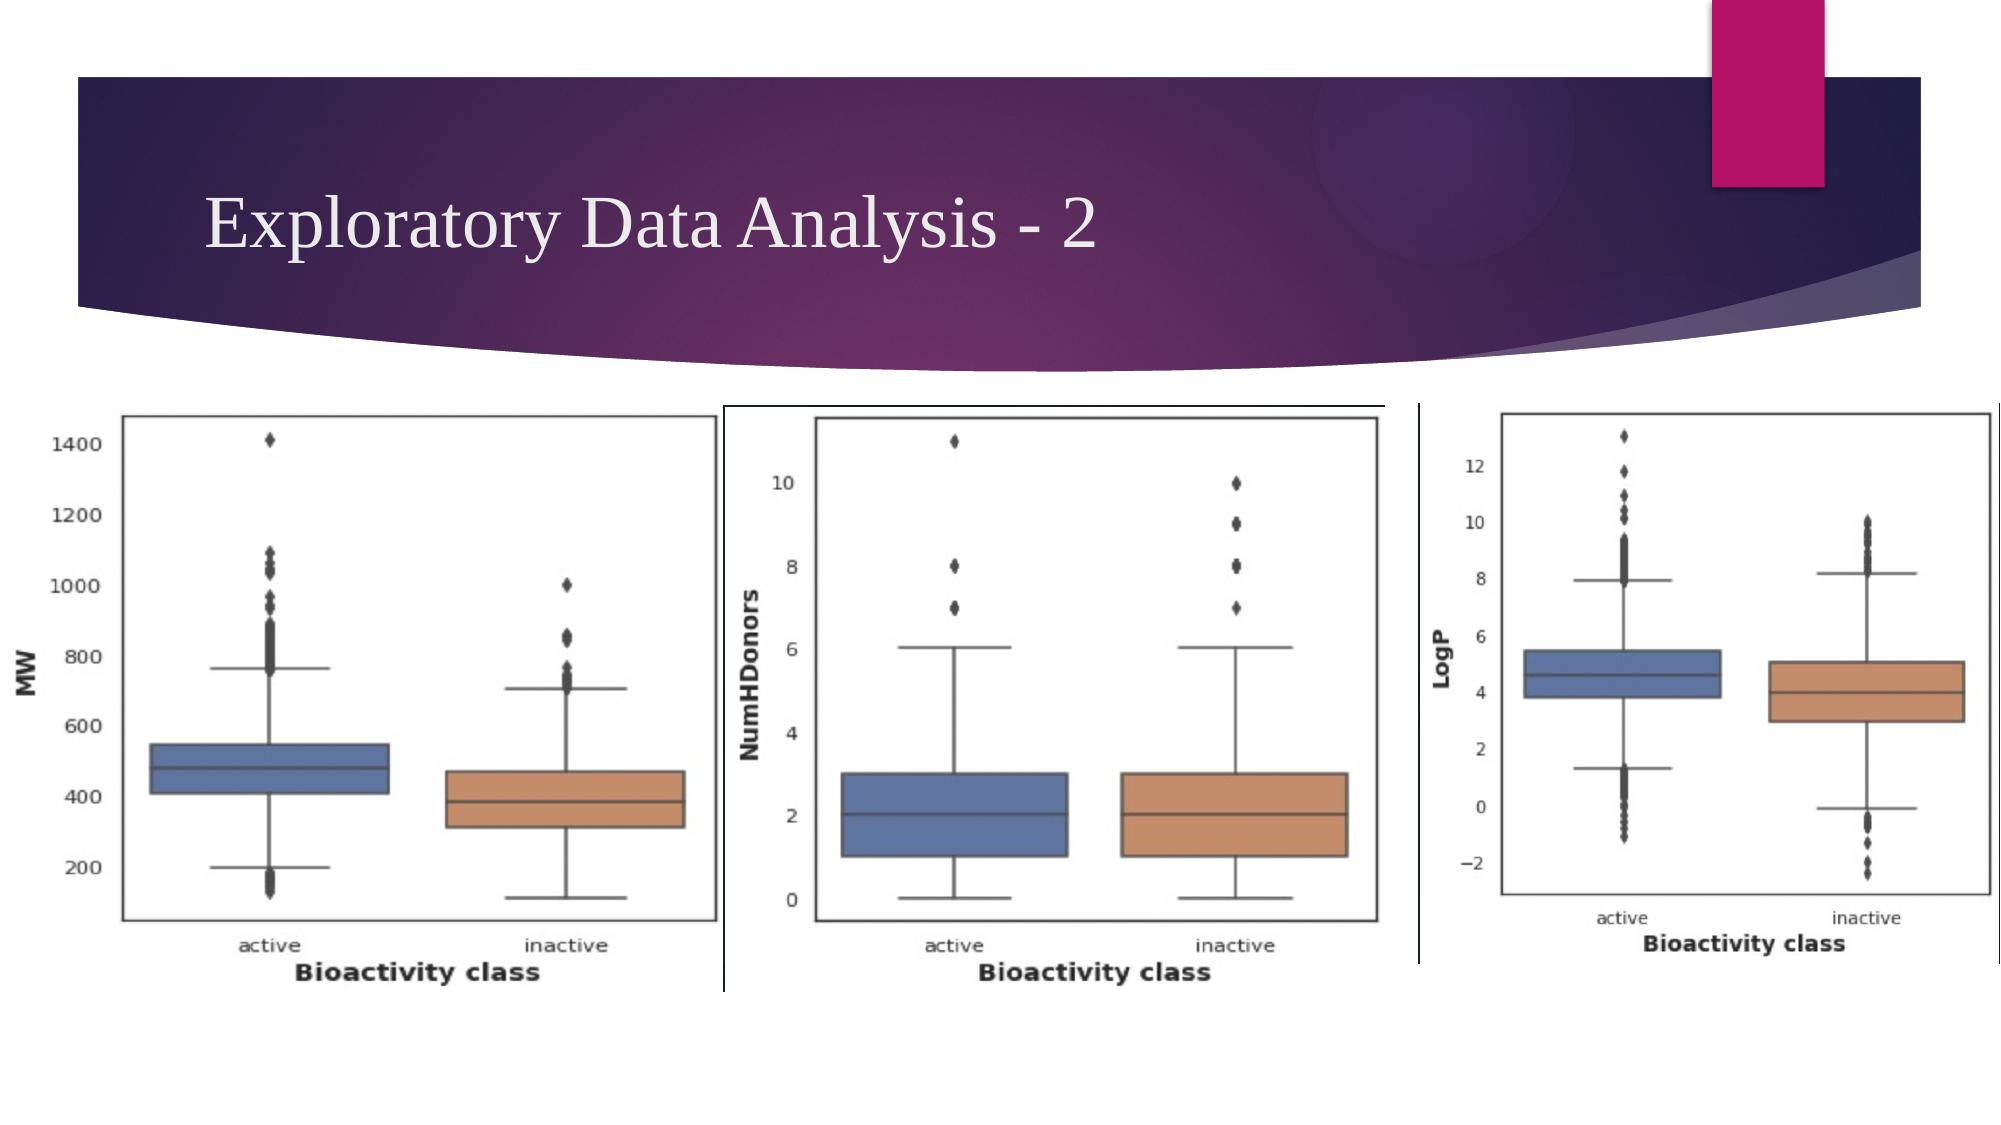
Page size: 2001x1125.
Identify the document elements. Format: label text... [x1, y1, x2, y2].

picture [1418, 403, 2000, 964]
picture [0, 405, 1386, 992]
title Exploratory Data Analysis - 2 [189, 159, 1627, 276]
